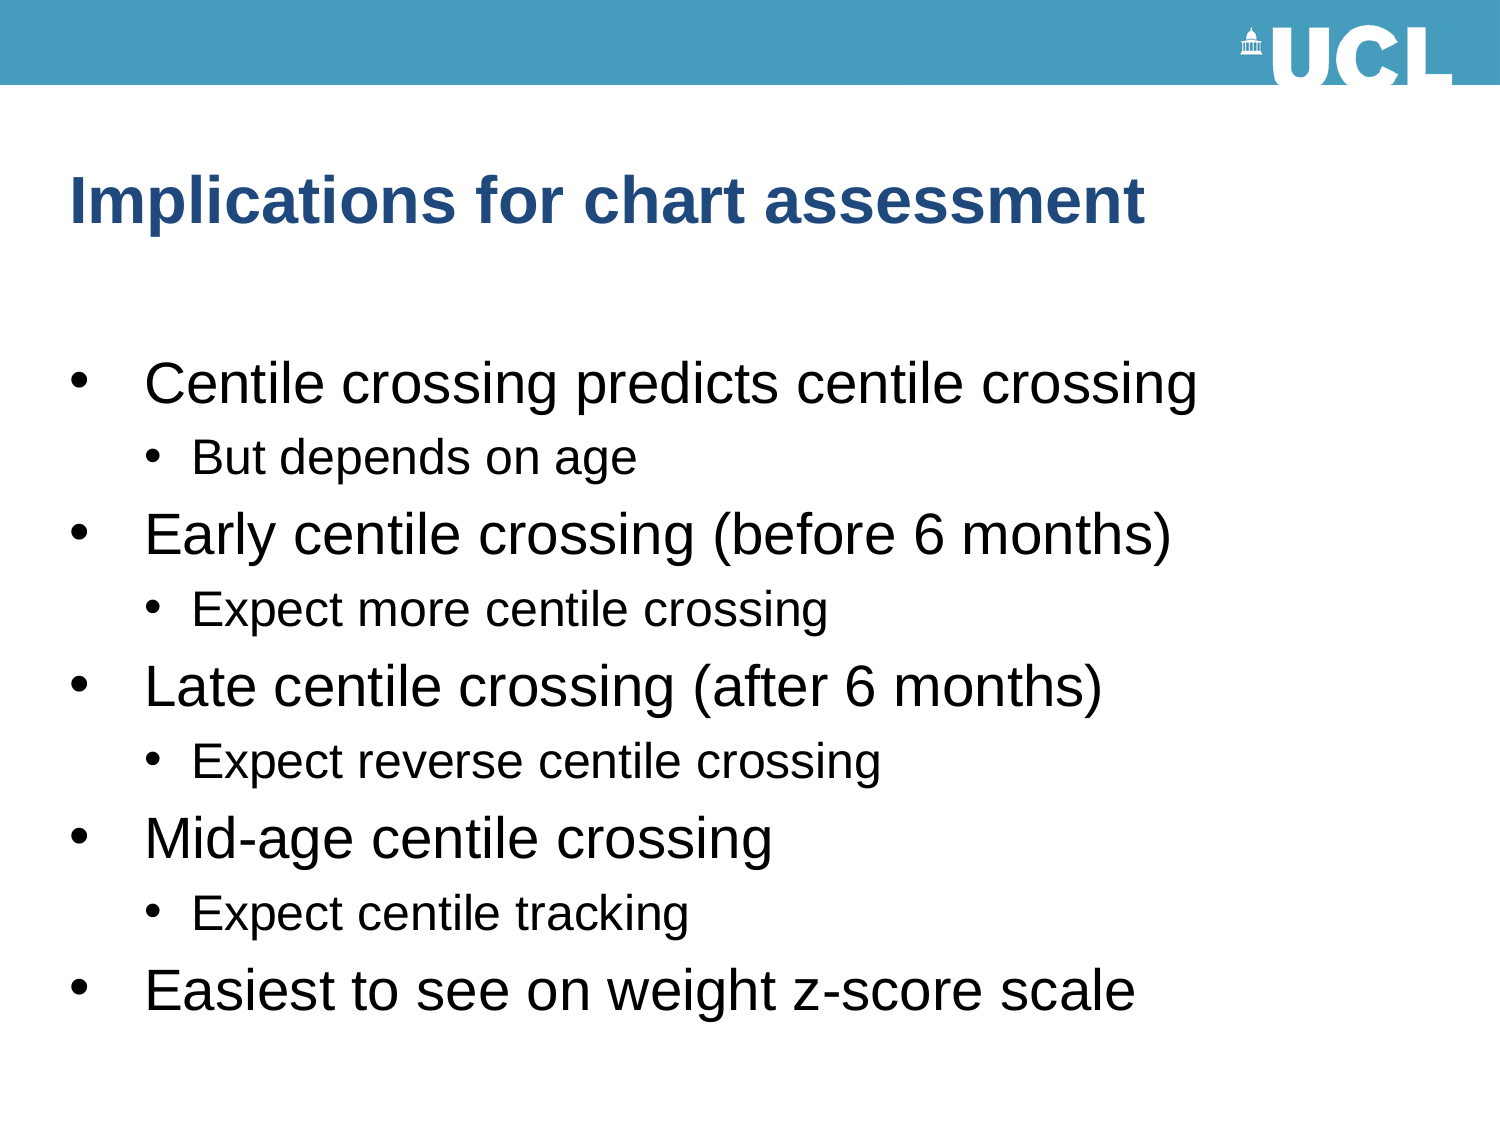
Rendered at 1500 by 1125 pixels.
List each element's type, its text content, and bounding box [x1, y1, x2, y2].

list Centile crossing predicts centile crossing But depends on age Early centile crossing (before 6 months) Expect more centile crossing Late centile crossing (after 6 months) Expect reverse centile crossing Mid-age centile crossing Expect centile tracking Easiest to see on weight z-score scale [54, 337, 1447, 1012]
title Implications for chart assessment [54, 148, 1500, 313]
picture [0, 0, 1500, 85]
